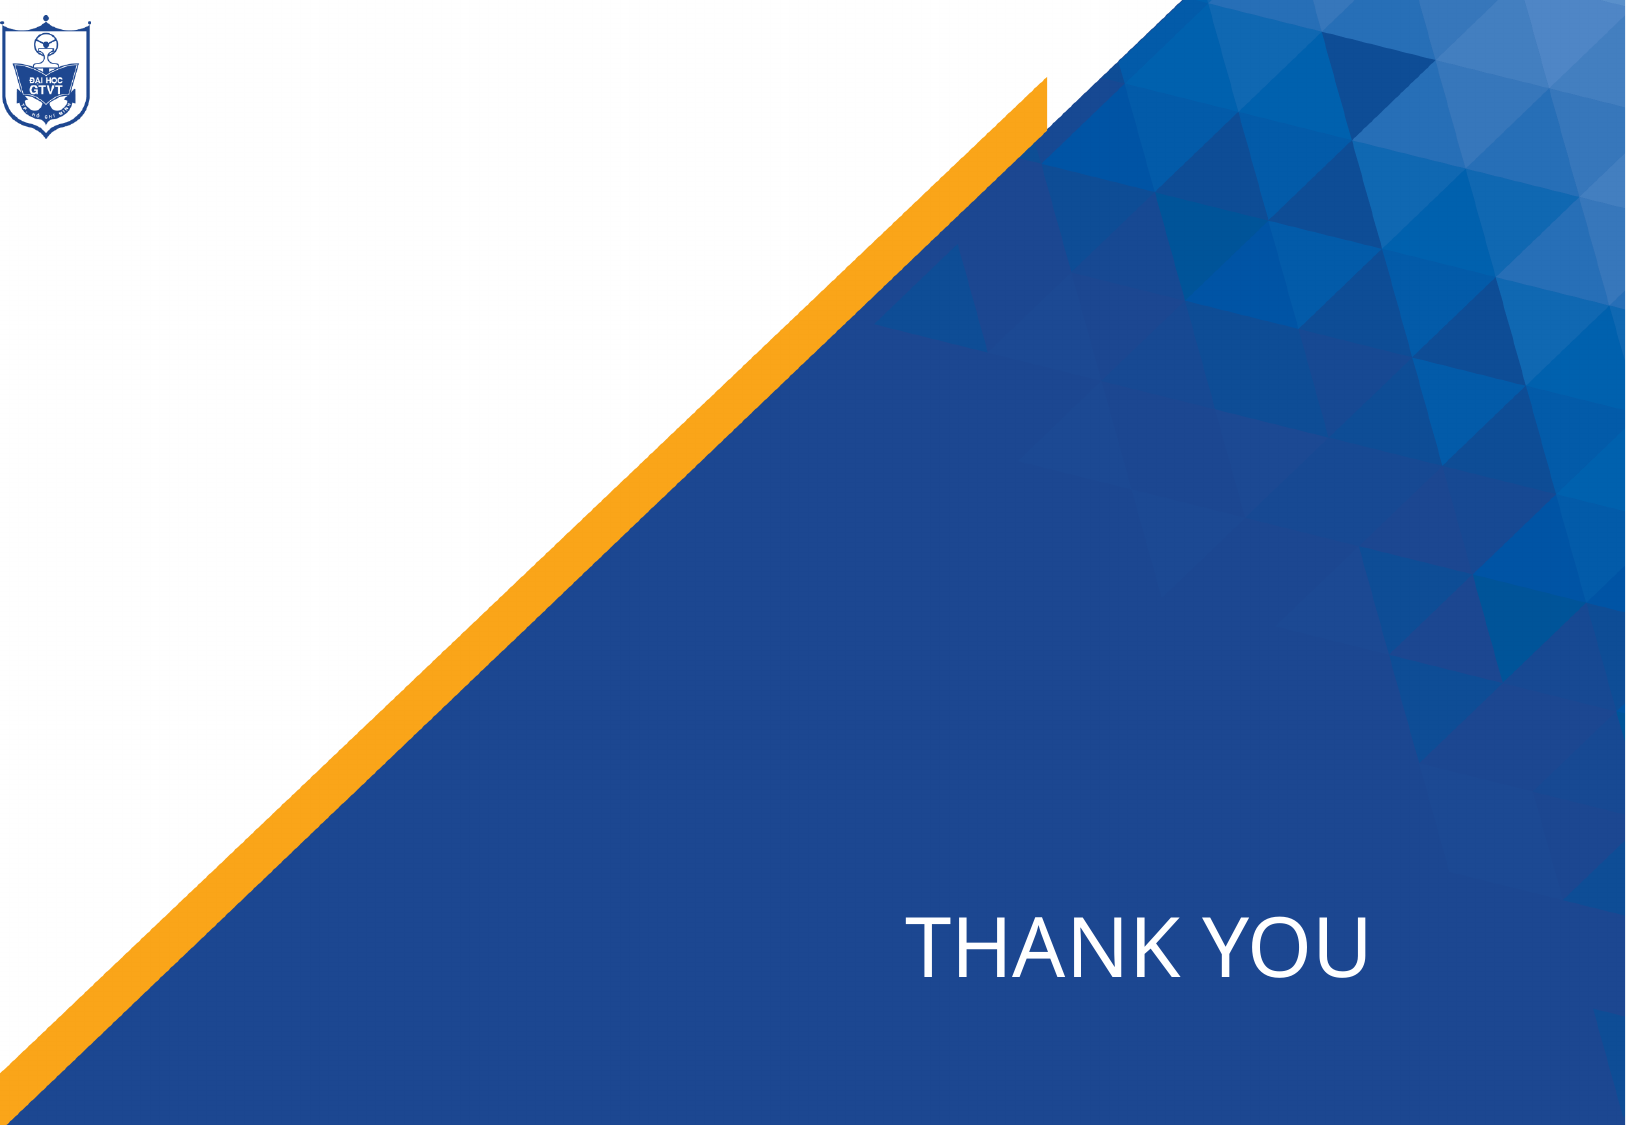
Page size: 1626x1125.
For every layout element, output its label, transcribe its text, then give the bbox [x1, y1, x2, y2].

text_box THANK YOU [890, 886, 1510, 1002]
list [0, 15, 91, 139]
picture [0, 0, 1626, 1125]
